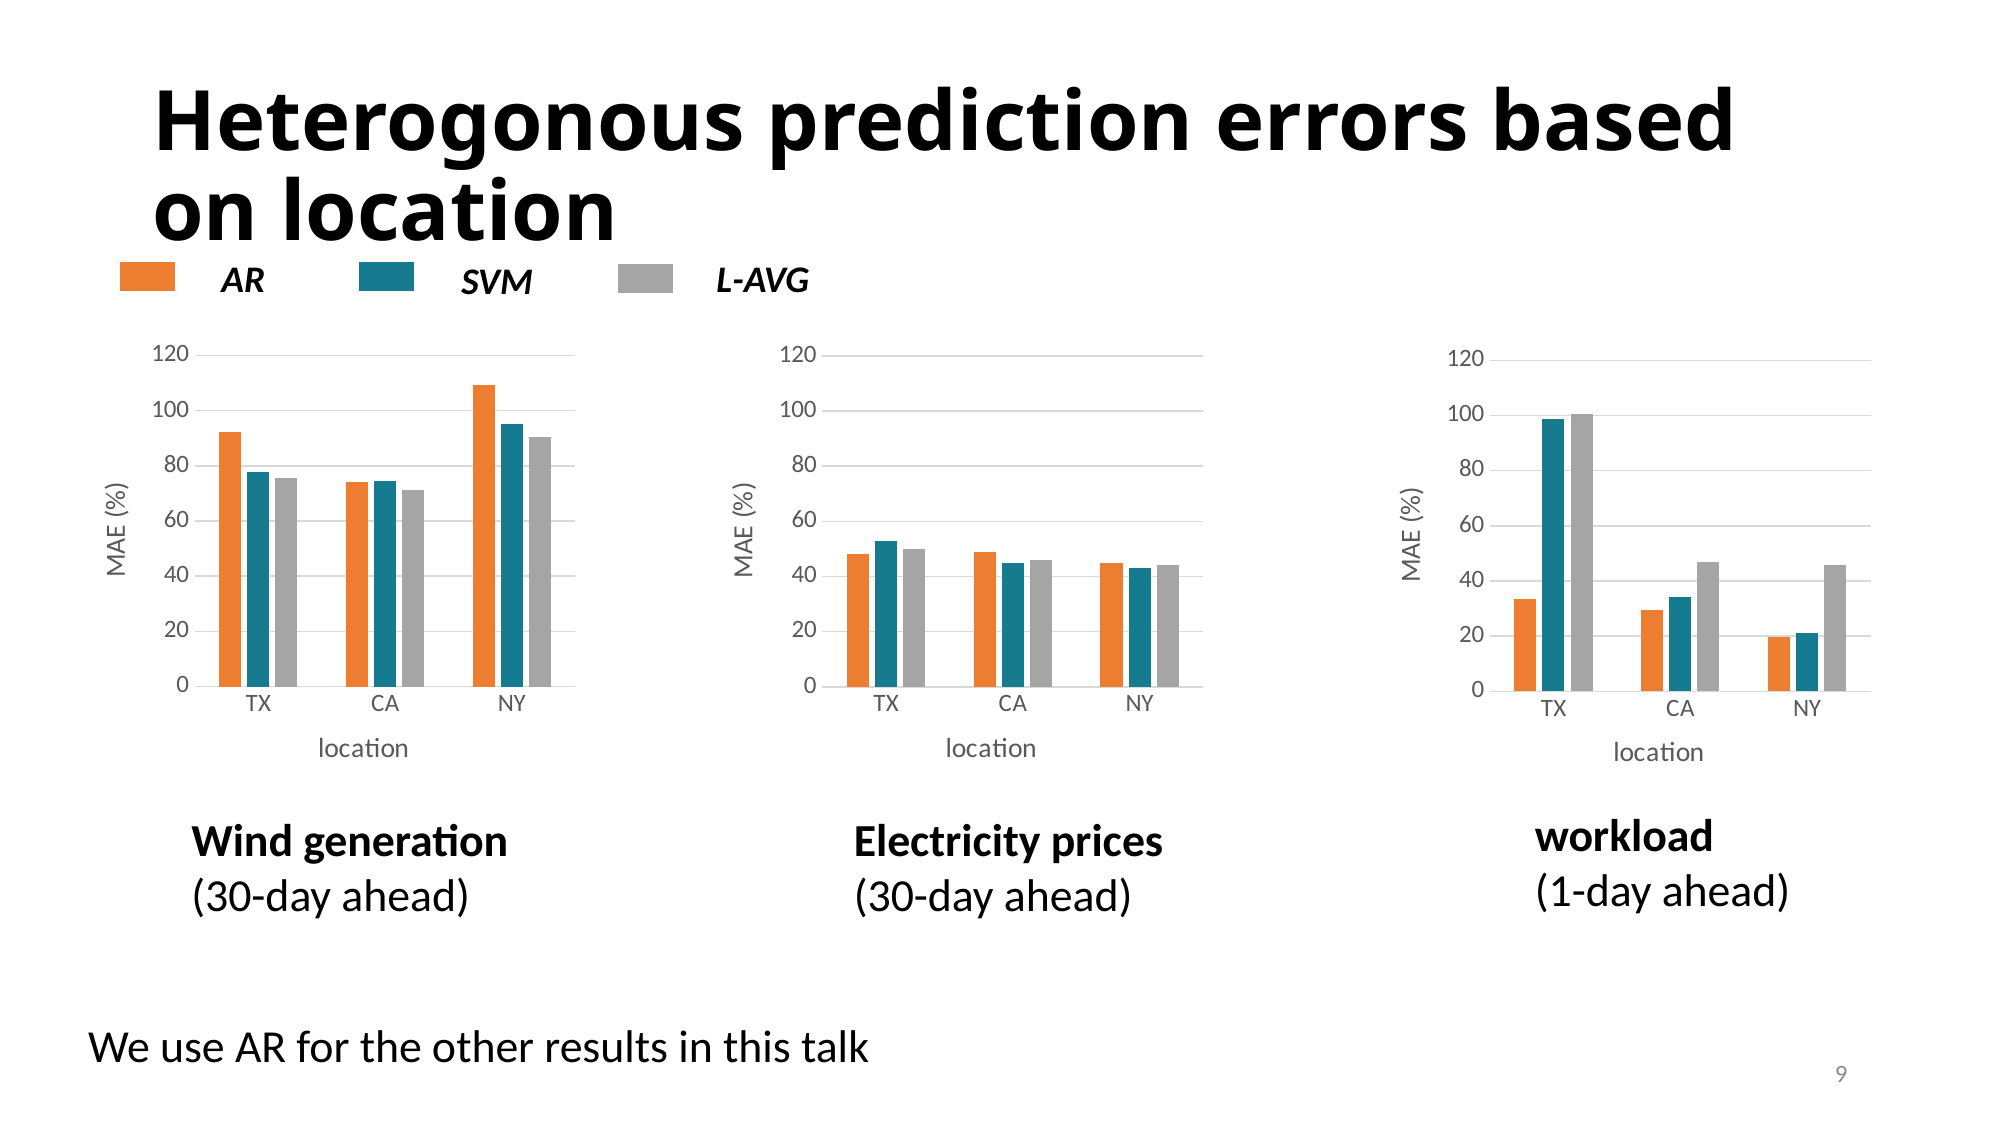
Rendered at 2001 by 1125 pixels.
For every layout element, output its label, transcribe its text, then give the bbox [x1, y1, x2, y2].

chart [1363, 338, 1881, 803]
chart [695, 333, 1214, 799]
chart [67, 333, 586, 799]
slide_number 9 [1412, 1042, 1863, 1103]
text_box SVM [446, 249, 557, 309]
title Heterogonous prediction errors based on location [137, 59, 1863, 278]
text_box L-AVG [701, 247, 825, 307]
text_box Electricity prices (30-day ahead) [838, 802, 1237, 928]
text_box workload (1-day ahead) [1519, 803, 1838, 923]
text_box [615, 262, 675, 295]
text_box [118, 260, 177, 293]
text_box We use AR for the other results in this talk [73, 1009, 885, 1079]
text_box AR [206, 247, 515, 308]
text_box [357, 260, 416, 293]
text_box Wind generation (30-day ahead) [176, 802, 591, 928]
